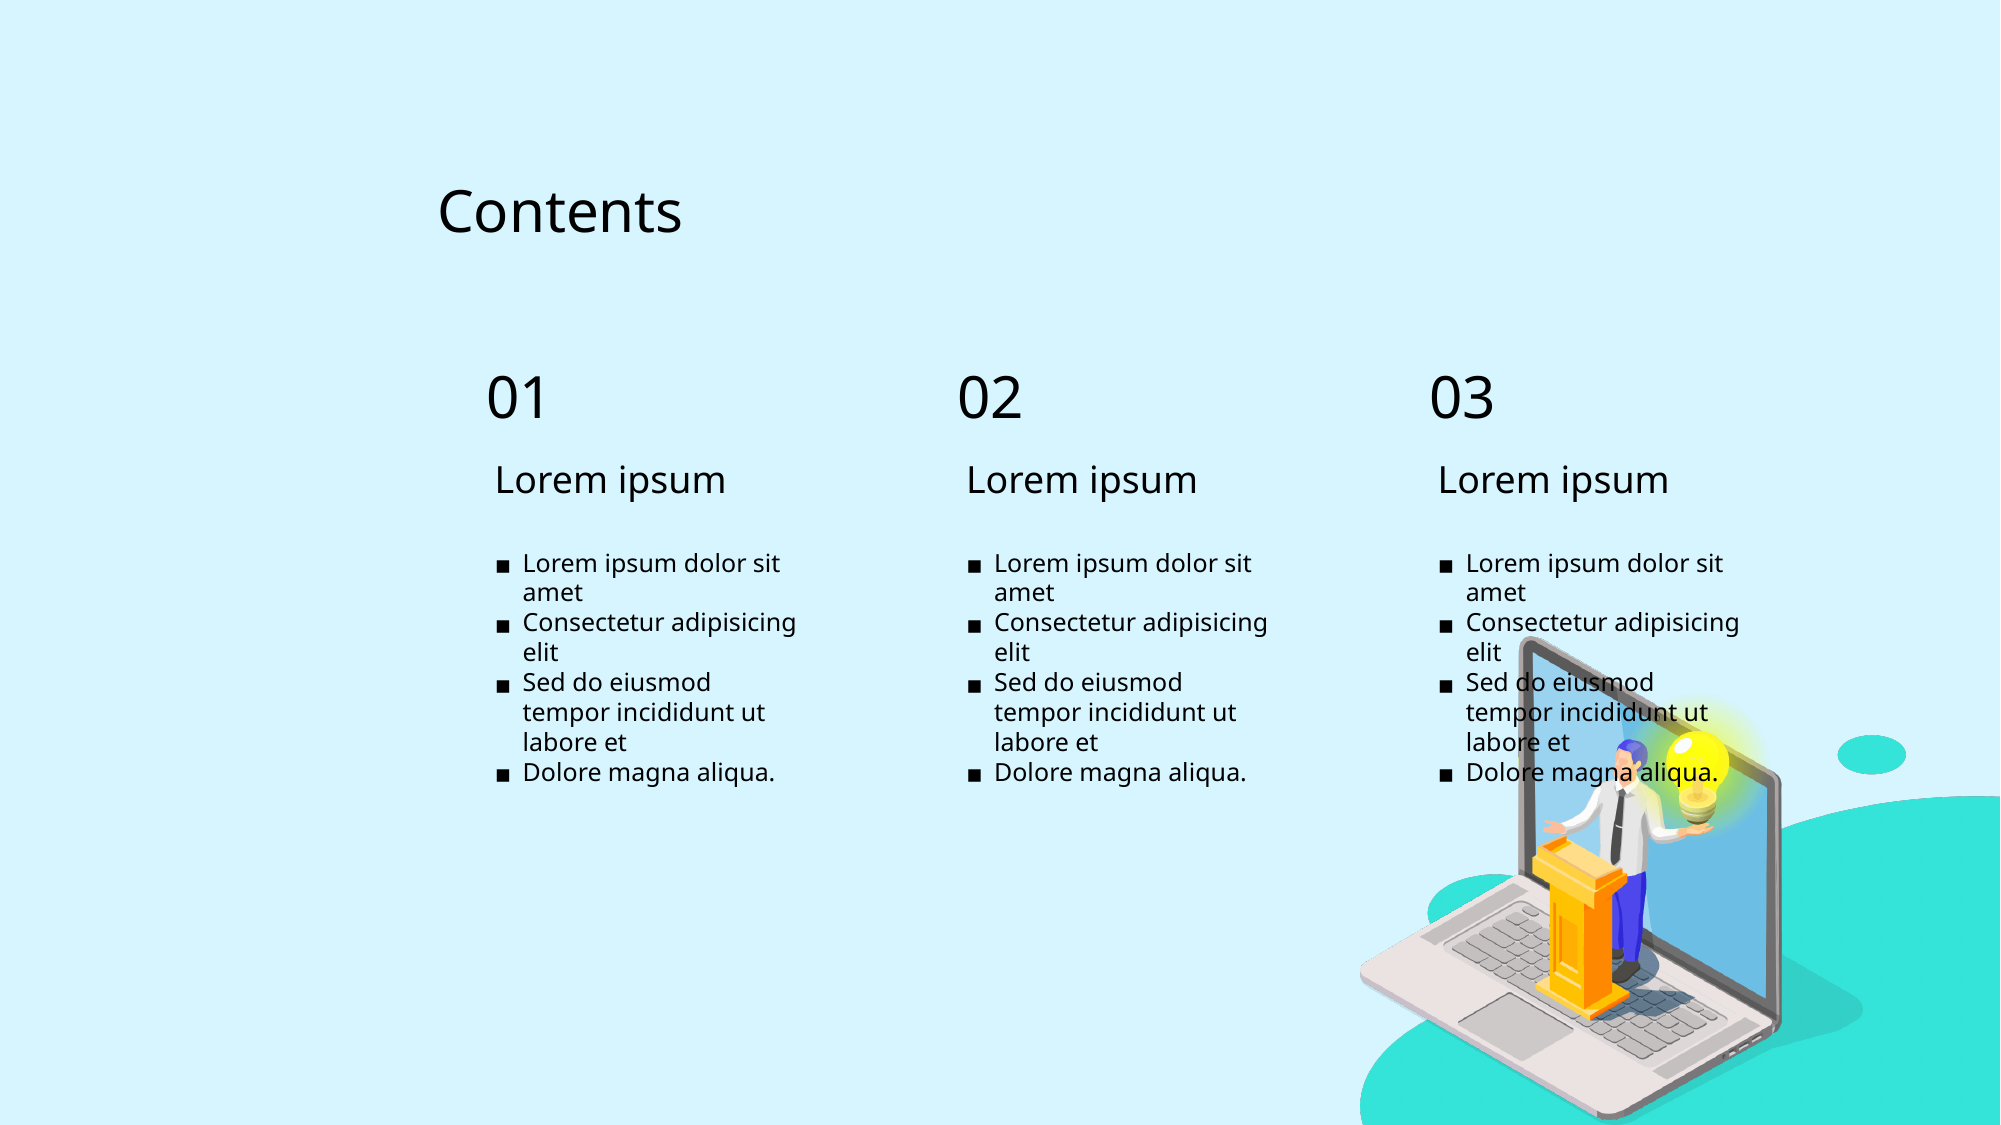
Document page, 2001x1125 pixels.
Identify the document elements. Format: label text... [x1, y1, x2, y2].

text_box Lorem ipsum dolor sit amet Consectetur adipisicing elit Sed do eiusmod tempor incididunt ut labore et Dolore magna aliqua. [951, 539, 1291, 794]
text_box 01 [471, 353, 763, 439]
text_box 03 [1414, 353, 1706, 439]
text_box Contents [422, 166, 844, 252]
text_box Lorem ipsum [479, 449, 819, 509]
text_box 02 [942, 353, 1234, 439]
text_box Lorem ipsum dolor sit amet Consectetur adipisicing elit Sed do eiusmod tempor incididunt ut labore et Dolore magna aliqua. [1422, 539, 1763, 794]
text_box Lorem ipsum [1422, 449, 1763, 509]
text_box Lorem ipsum [951, 449, 1291, 509]
text_box Lorem ipsum dolor sit amet Consectetur adipisicing elit Sed do eiusmod tempor incididunt ut labore et Dolore magna aliqua. [479, 539, 819, 794]
picture [1360, 636, 2000, 1125]
